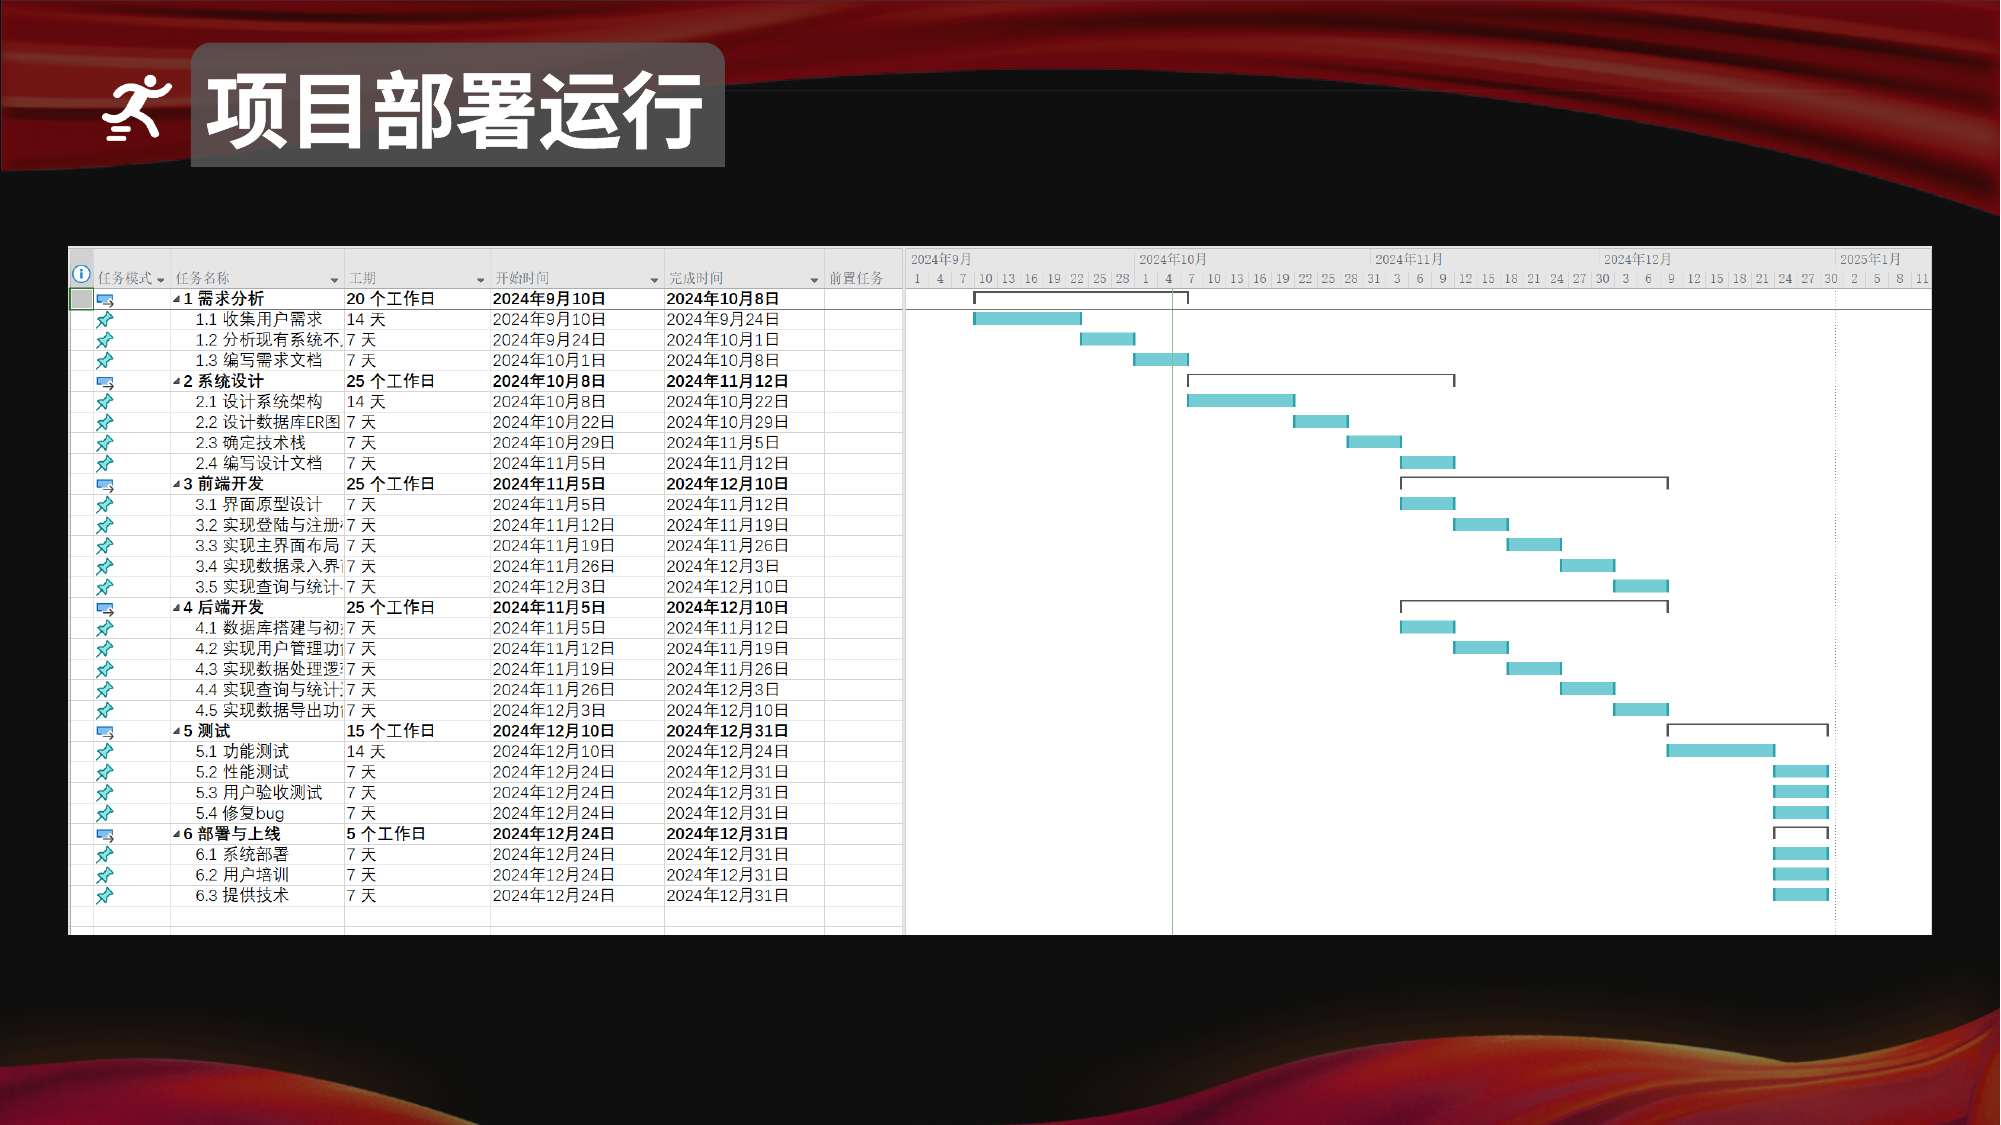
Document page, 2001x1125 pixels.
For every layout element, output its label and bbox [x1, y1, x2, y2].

picture [0, 0, 2000, 216]
picture [68, 246, 1932, 935]
picture [0, 981, 2000, 1125]
